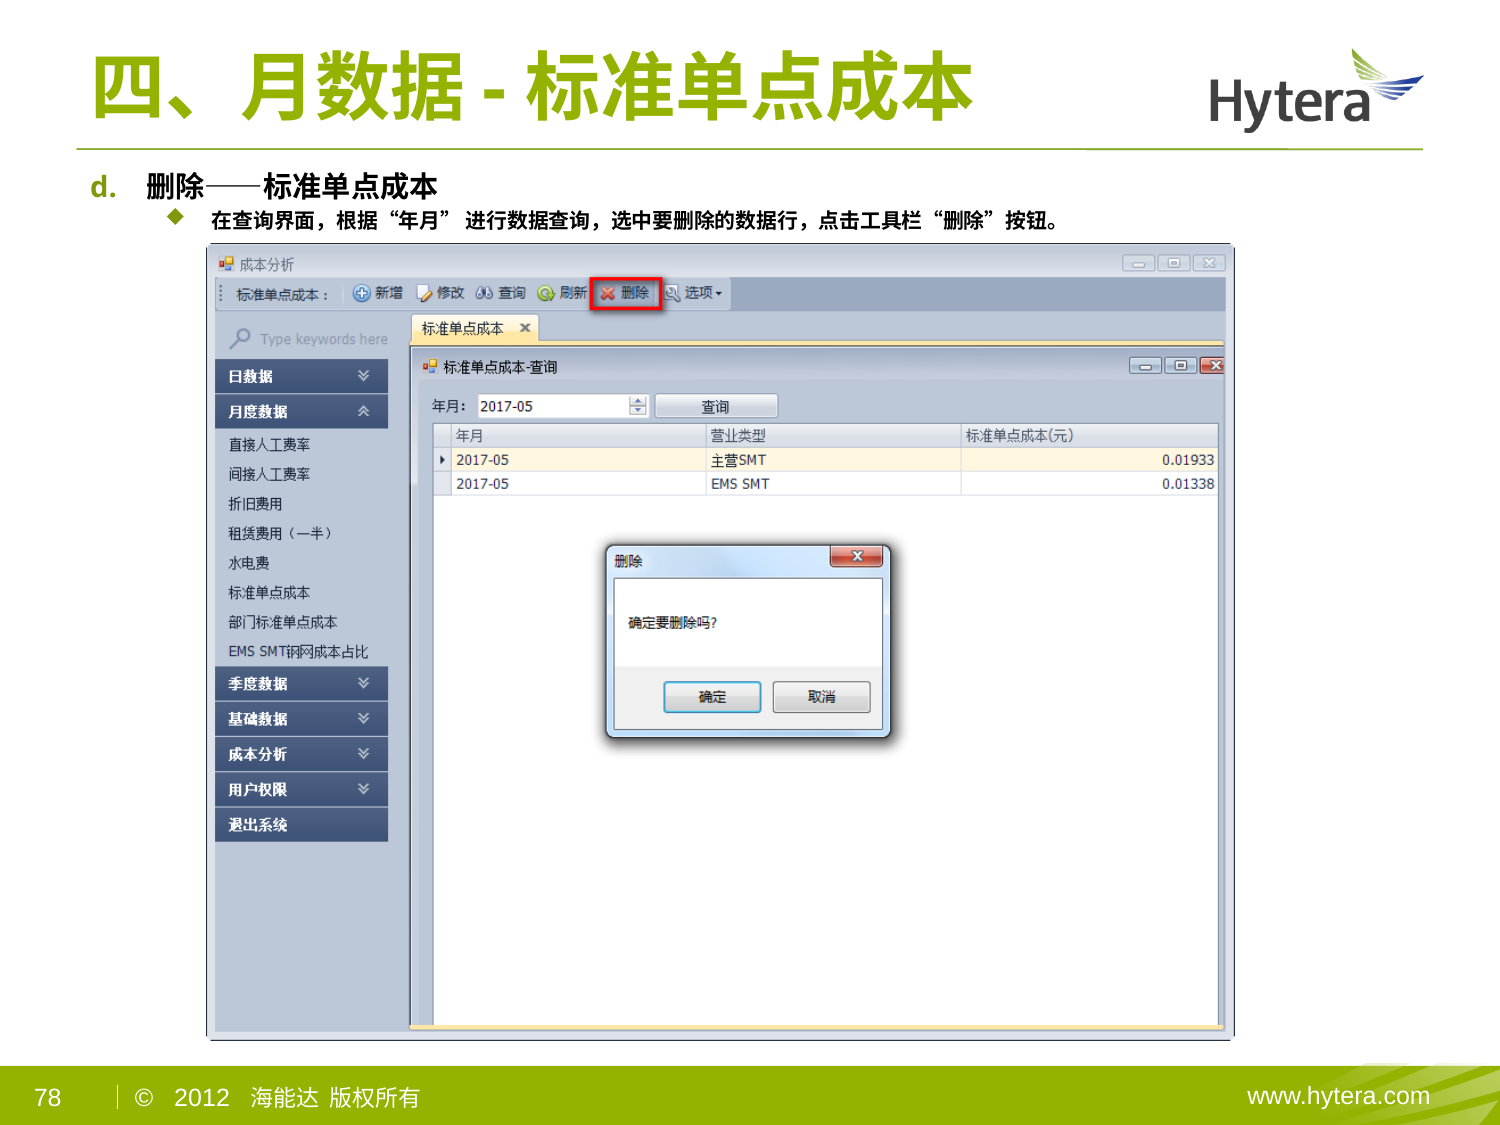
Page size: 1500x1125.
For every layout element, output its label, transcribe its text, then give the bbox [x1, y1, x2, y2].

picture [1135, 1063, 1500, 1125]
list 删除——标准单点成本 在查询界面，根据“年月” 进行数据查询，选中要删除的数据行，点击工具栏“删除”按钮。 [75, 160, 1425, 1059]
title 四、月数据-标准单点成本 [75, 38, 1425, 131]
picture [206, 243, 1235, 1041]
